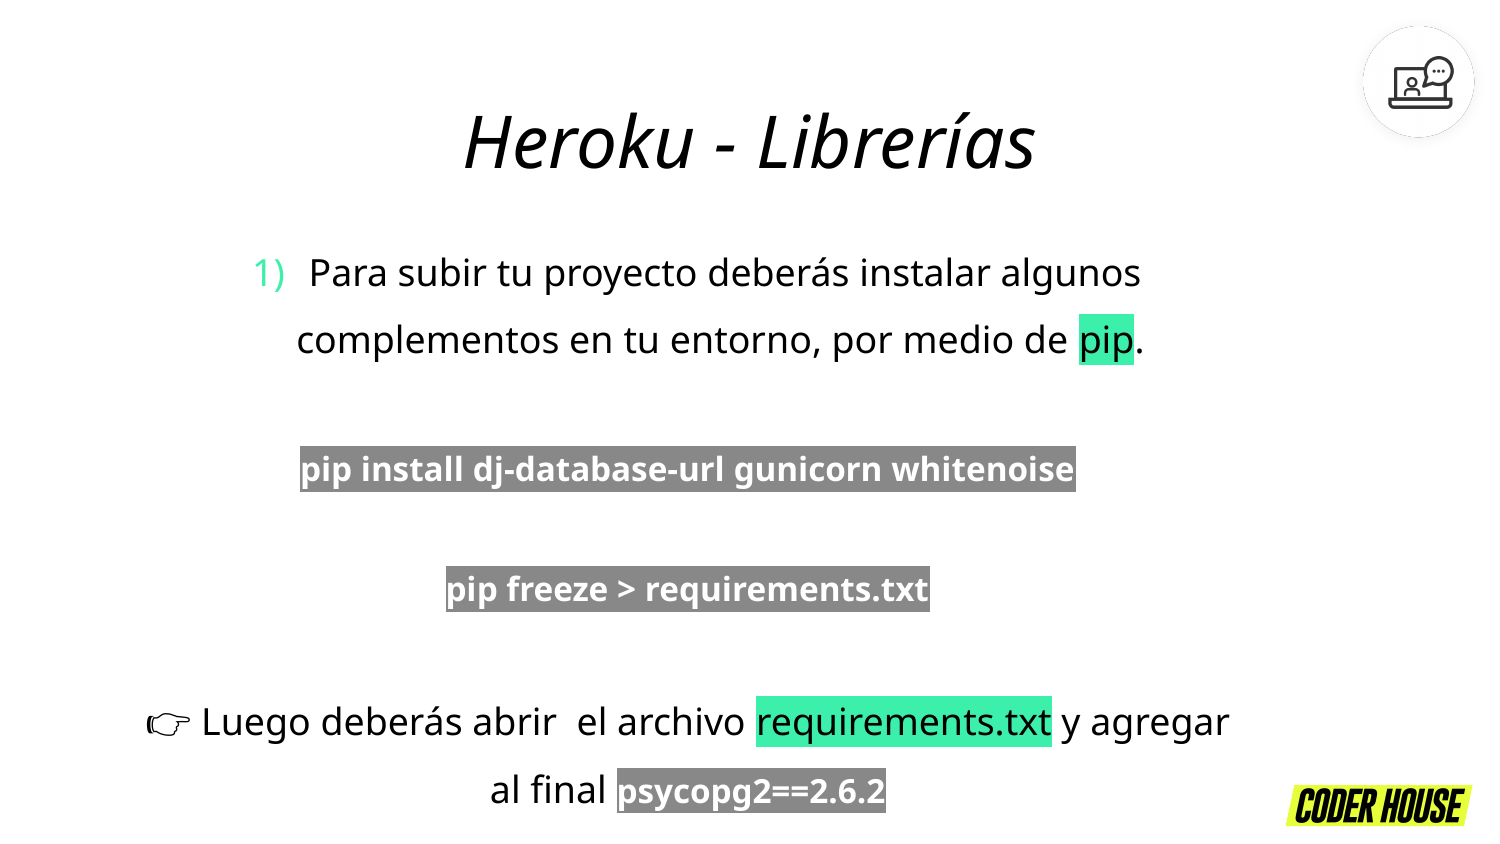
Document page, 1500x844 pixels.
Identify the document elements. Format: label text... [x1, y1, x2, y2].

picture [1281, 777, 1477, 833]
text_box Heroku - Librerías [413, 58, 1087, 211]
text_box Para subir tu proyecto deberás instalar algunos complementos en tu entorno, por medio de pip. pip install dj-database-url gunicorn whitenoise pip freeze > requirements.txt 👉 Luego deberás abrir el archivo requirements.txt y agregar al final psycopg2==2.6.2 [120, 211, 1256, 416]
picture [1348, 12, 1488, 152]
